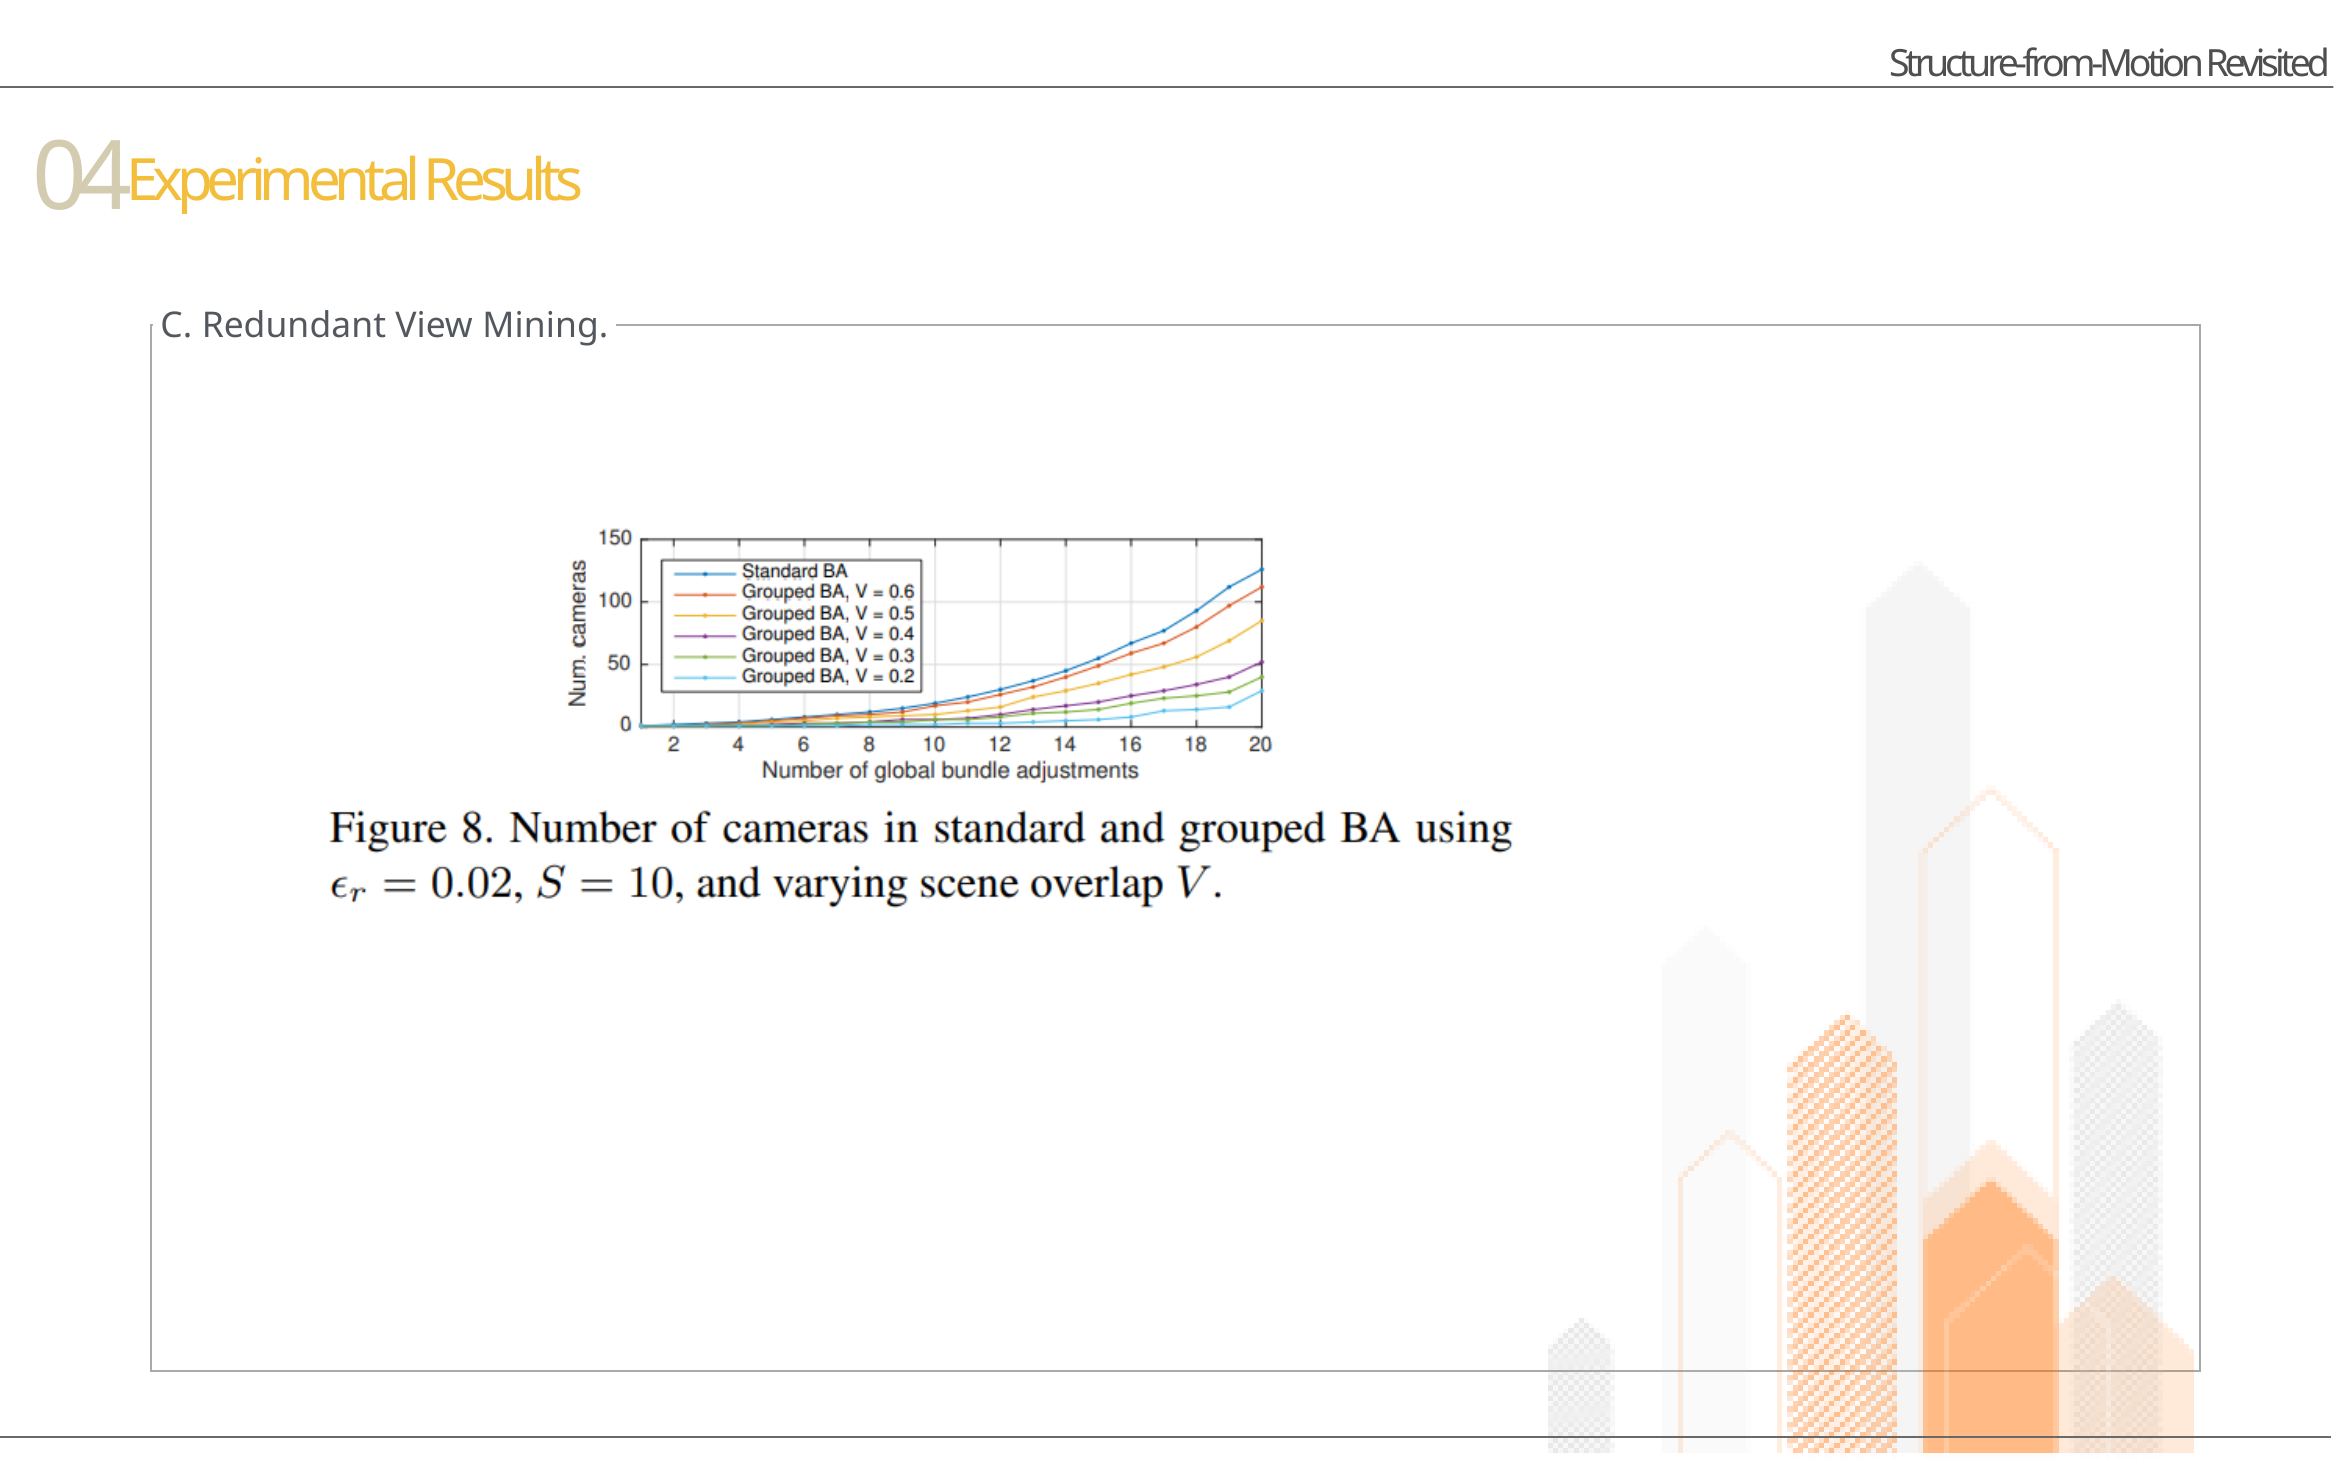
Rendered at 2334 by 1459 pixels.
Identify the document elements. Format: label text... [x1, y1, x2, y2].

text_box C. Redundant View Mining. [152, 293, 616, 352]
text_box [150, 325, 2200, 1371]
picture [291, 493, 2201, 1459]
text_box Experimental Results [141, 134, 591, 220]
text_box Structure-from-Motion Revisited [1881, 31, 2334, 92]
text_box 04 [25, 105, 141, 236]
